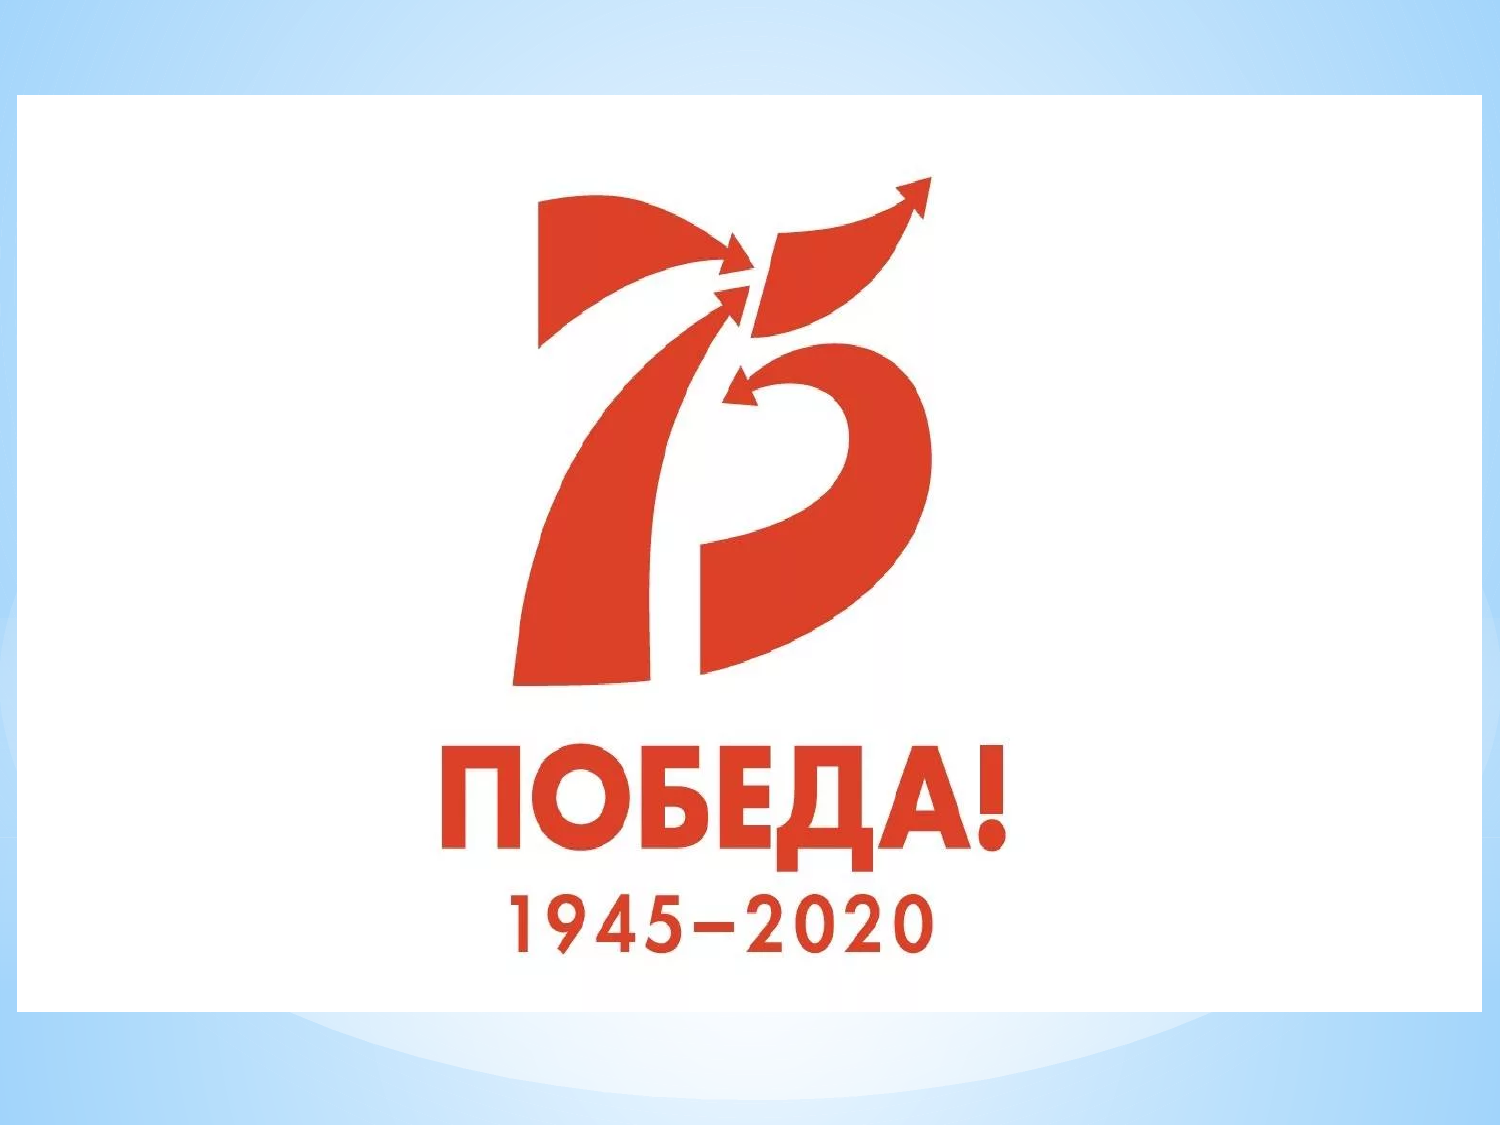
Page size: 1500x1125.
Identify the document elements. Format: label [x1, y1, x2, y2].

list [17, 95, 1482, 1012]
